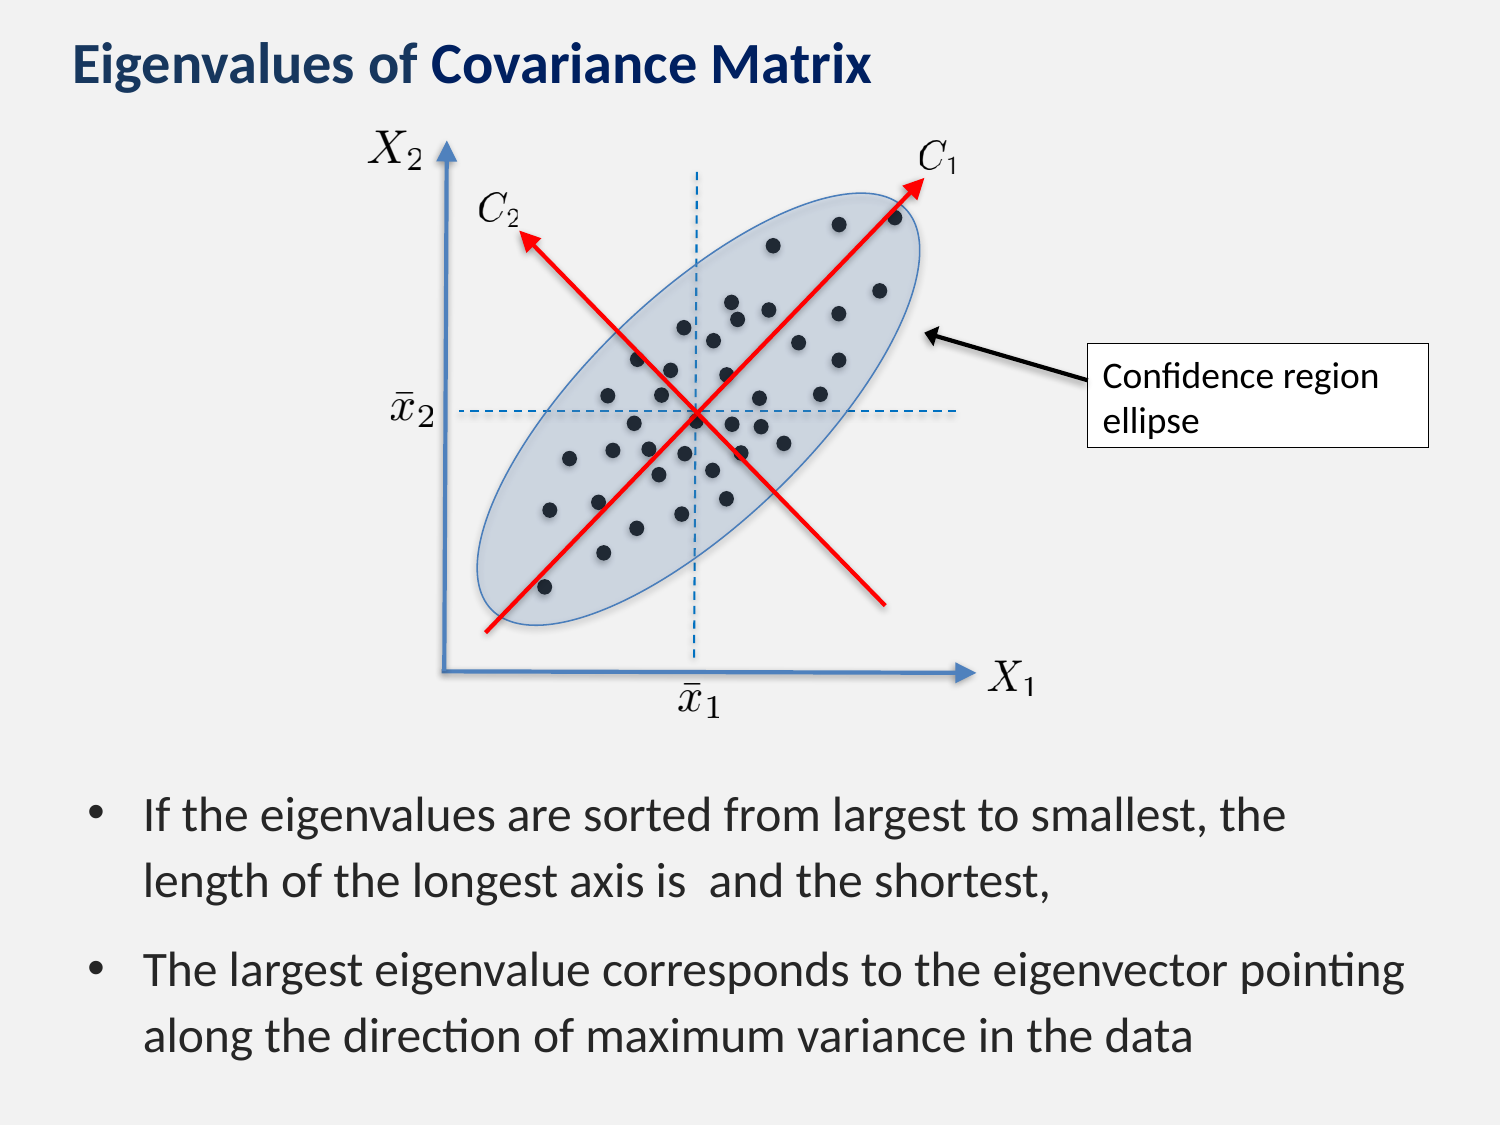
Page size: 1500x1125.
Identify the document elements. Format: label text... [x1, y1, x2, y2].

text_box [367, 130, 1035, 719]
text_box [924, 332, 1430, 450]
title Eigenvalues of Covariance Matrix [57, 7, 1316, 114]
